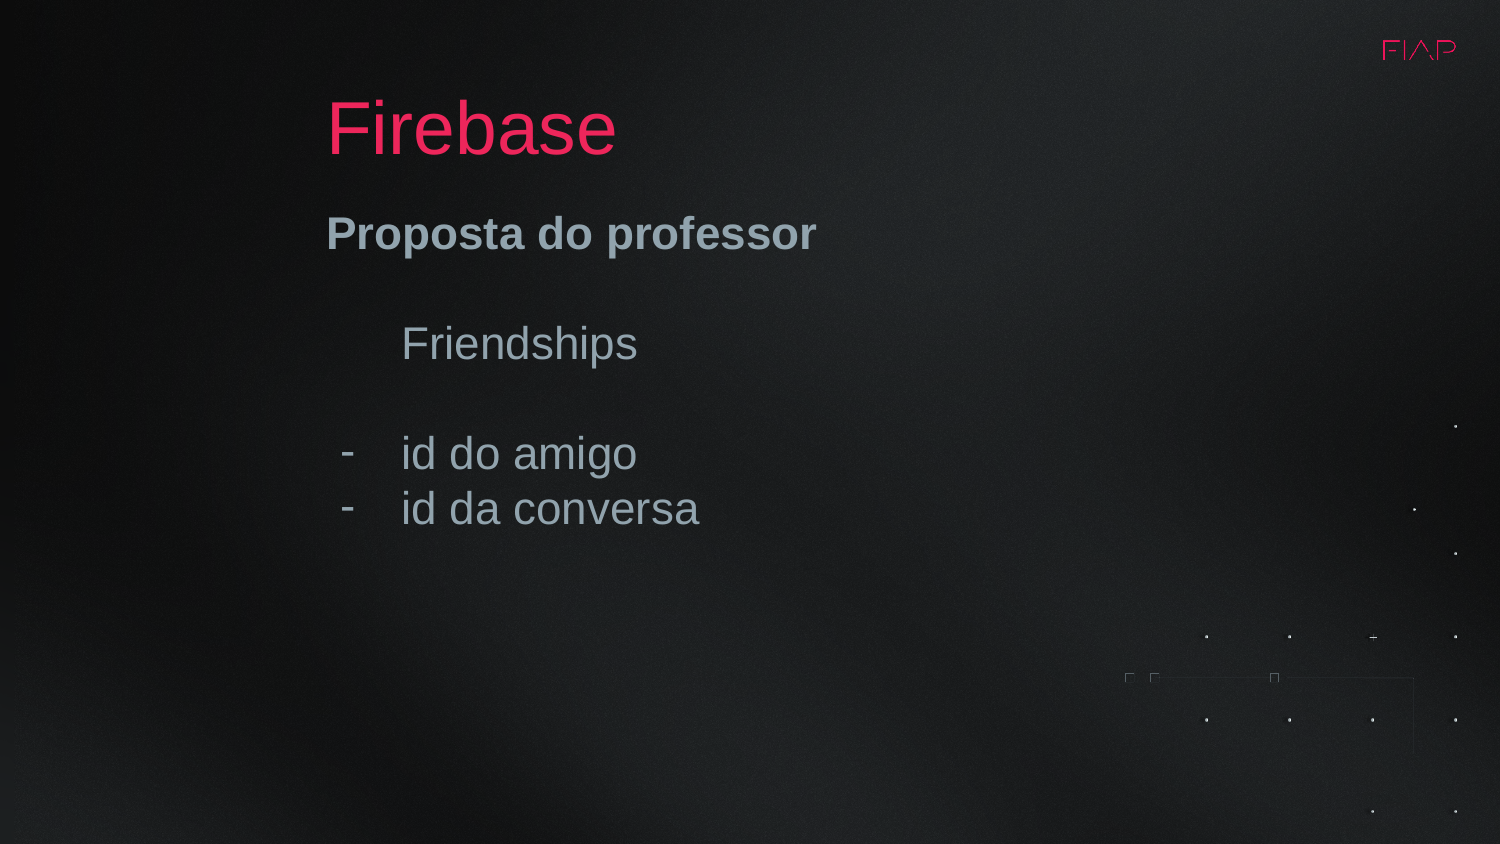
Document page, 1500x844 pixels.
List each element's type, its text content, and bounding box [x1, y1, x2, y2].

text_box Firebase [311, 72, 1126, 177]
text_box Proposta do professor Friendships id do amigo id da conversa [311, 196, 1292, 596]
picture [0, 0, 1500, 844]
